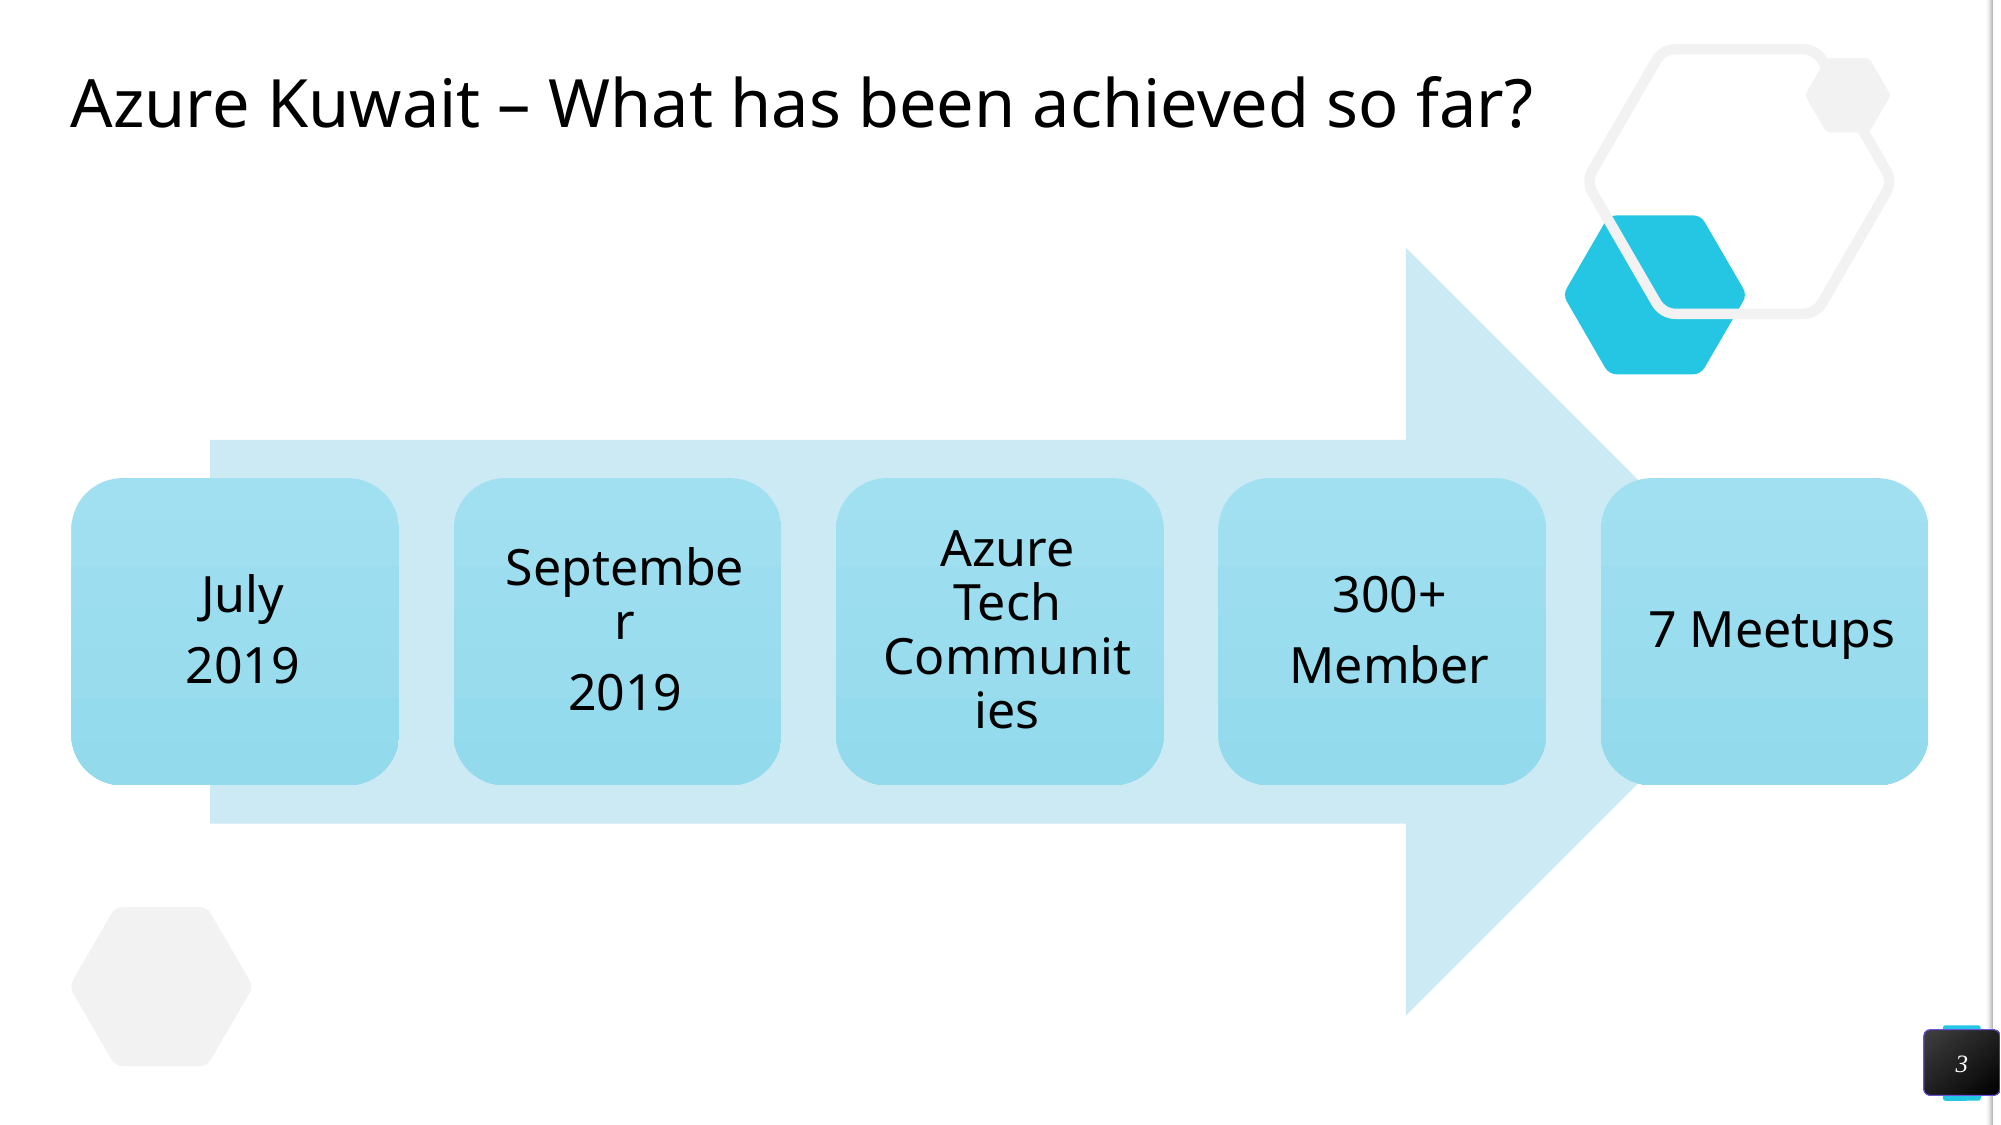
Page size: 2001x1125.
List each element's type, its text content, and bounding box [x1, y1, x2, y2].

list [70, 247, 1930, 1016]
title Azure Kuwait – What has been achieved so far? [70, 70, 1930, 142]
slide_number 3 [1923, 1029, 2000, 1096]
